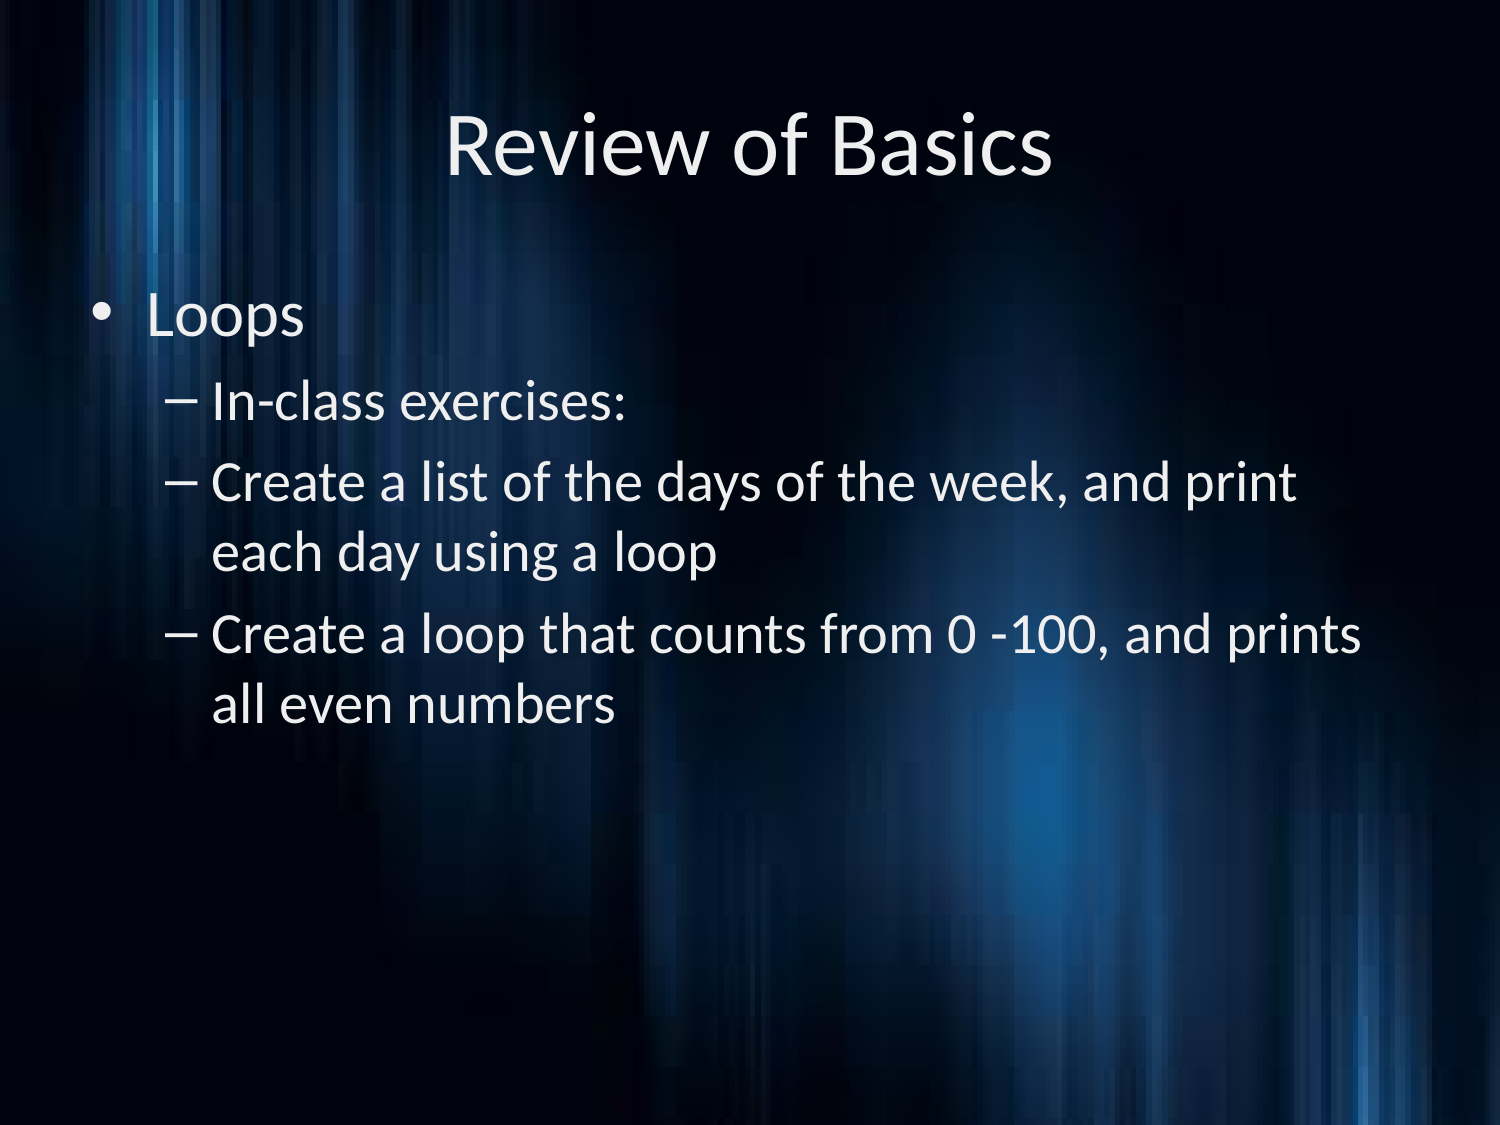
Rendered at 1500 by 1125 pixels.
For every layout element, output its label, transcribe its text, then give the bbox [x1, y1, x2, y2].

list Loops In-class exercises: Create a list of the days of the week, and print each day using a loop Create a loop that counts from 0 -100, and prints all even numbers [75, 262, 1425, 1005]
title Review of Basics [75, 45, 1425, 233]
picture [0, 0, 1500, 1125]
